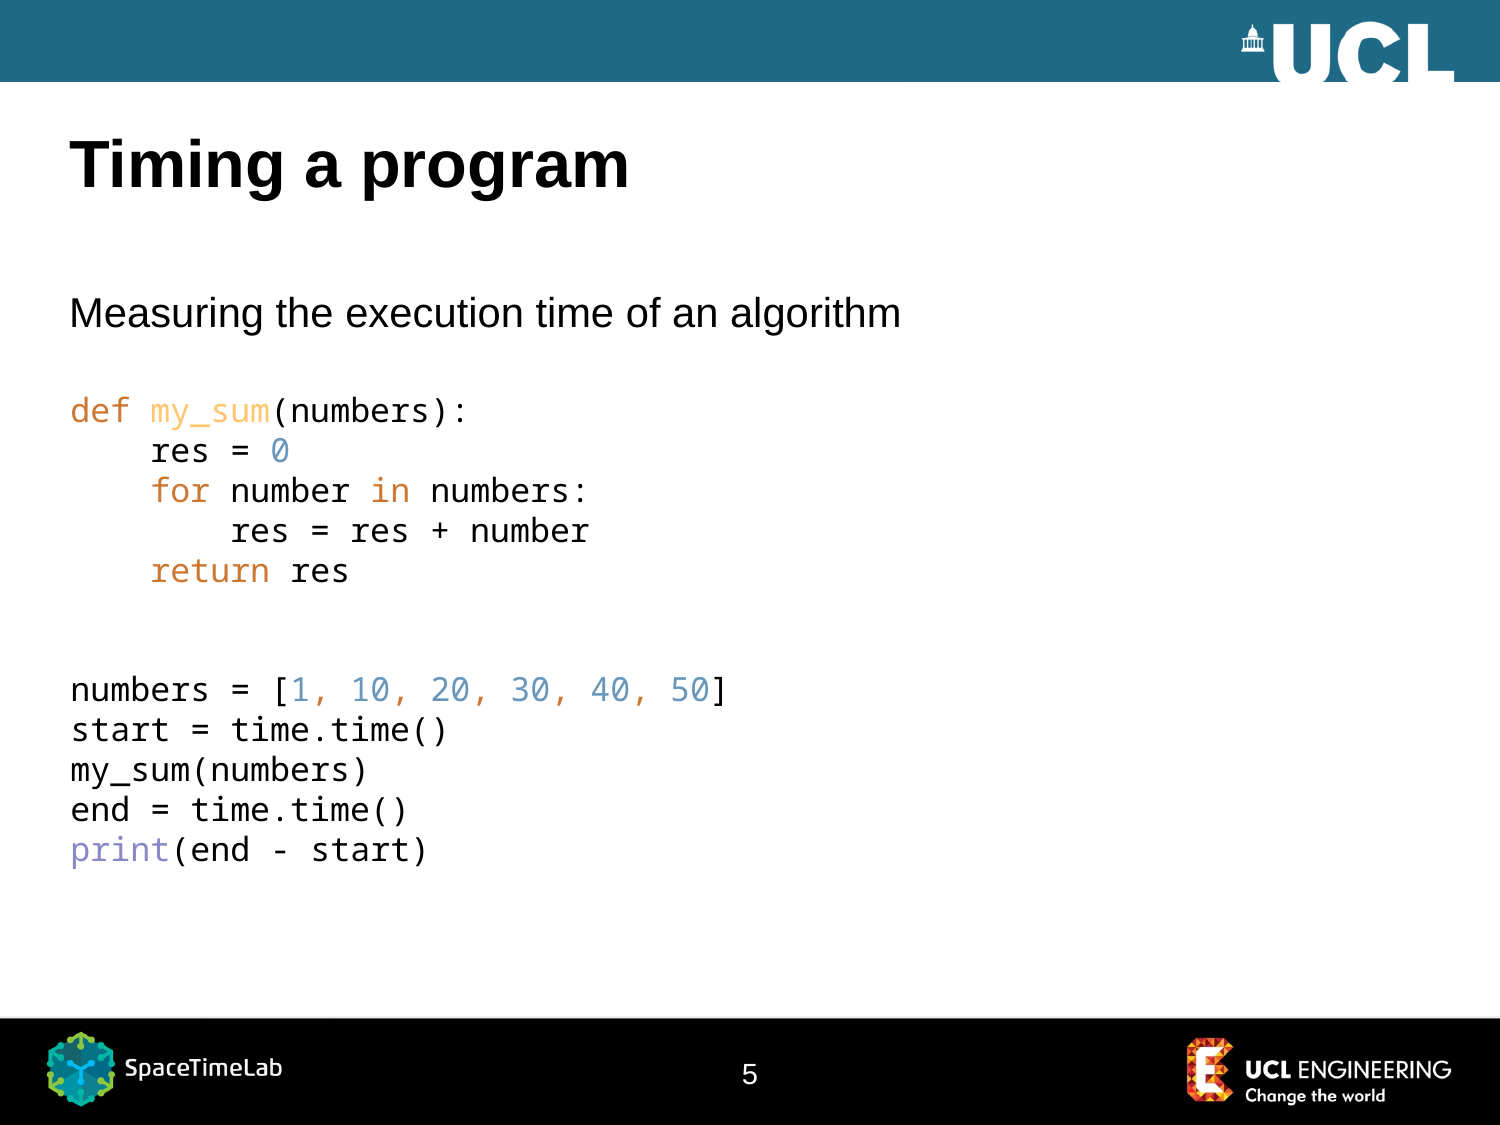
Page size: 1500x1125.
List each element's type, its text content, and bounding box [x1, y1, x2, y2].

footer 5 [496, 1042, 1004, 1103]
picture [0, 990, 1500, 1125]
title Timing a program [54, 113, 1447, 197]
list Measuring the execution time of an algorithm def my_sum(numbers): res = 0 for number in numbers: res = res + number return res numbers = [1, 10, 20, 30, 40, 50] start = time.time() my_sum(numbers) end = time.time() print(end - start) [54, 219, 1447, 988]
